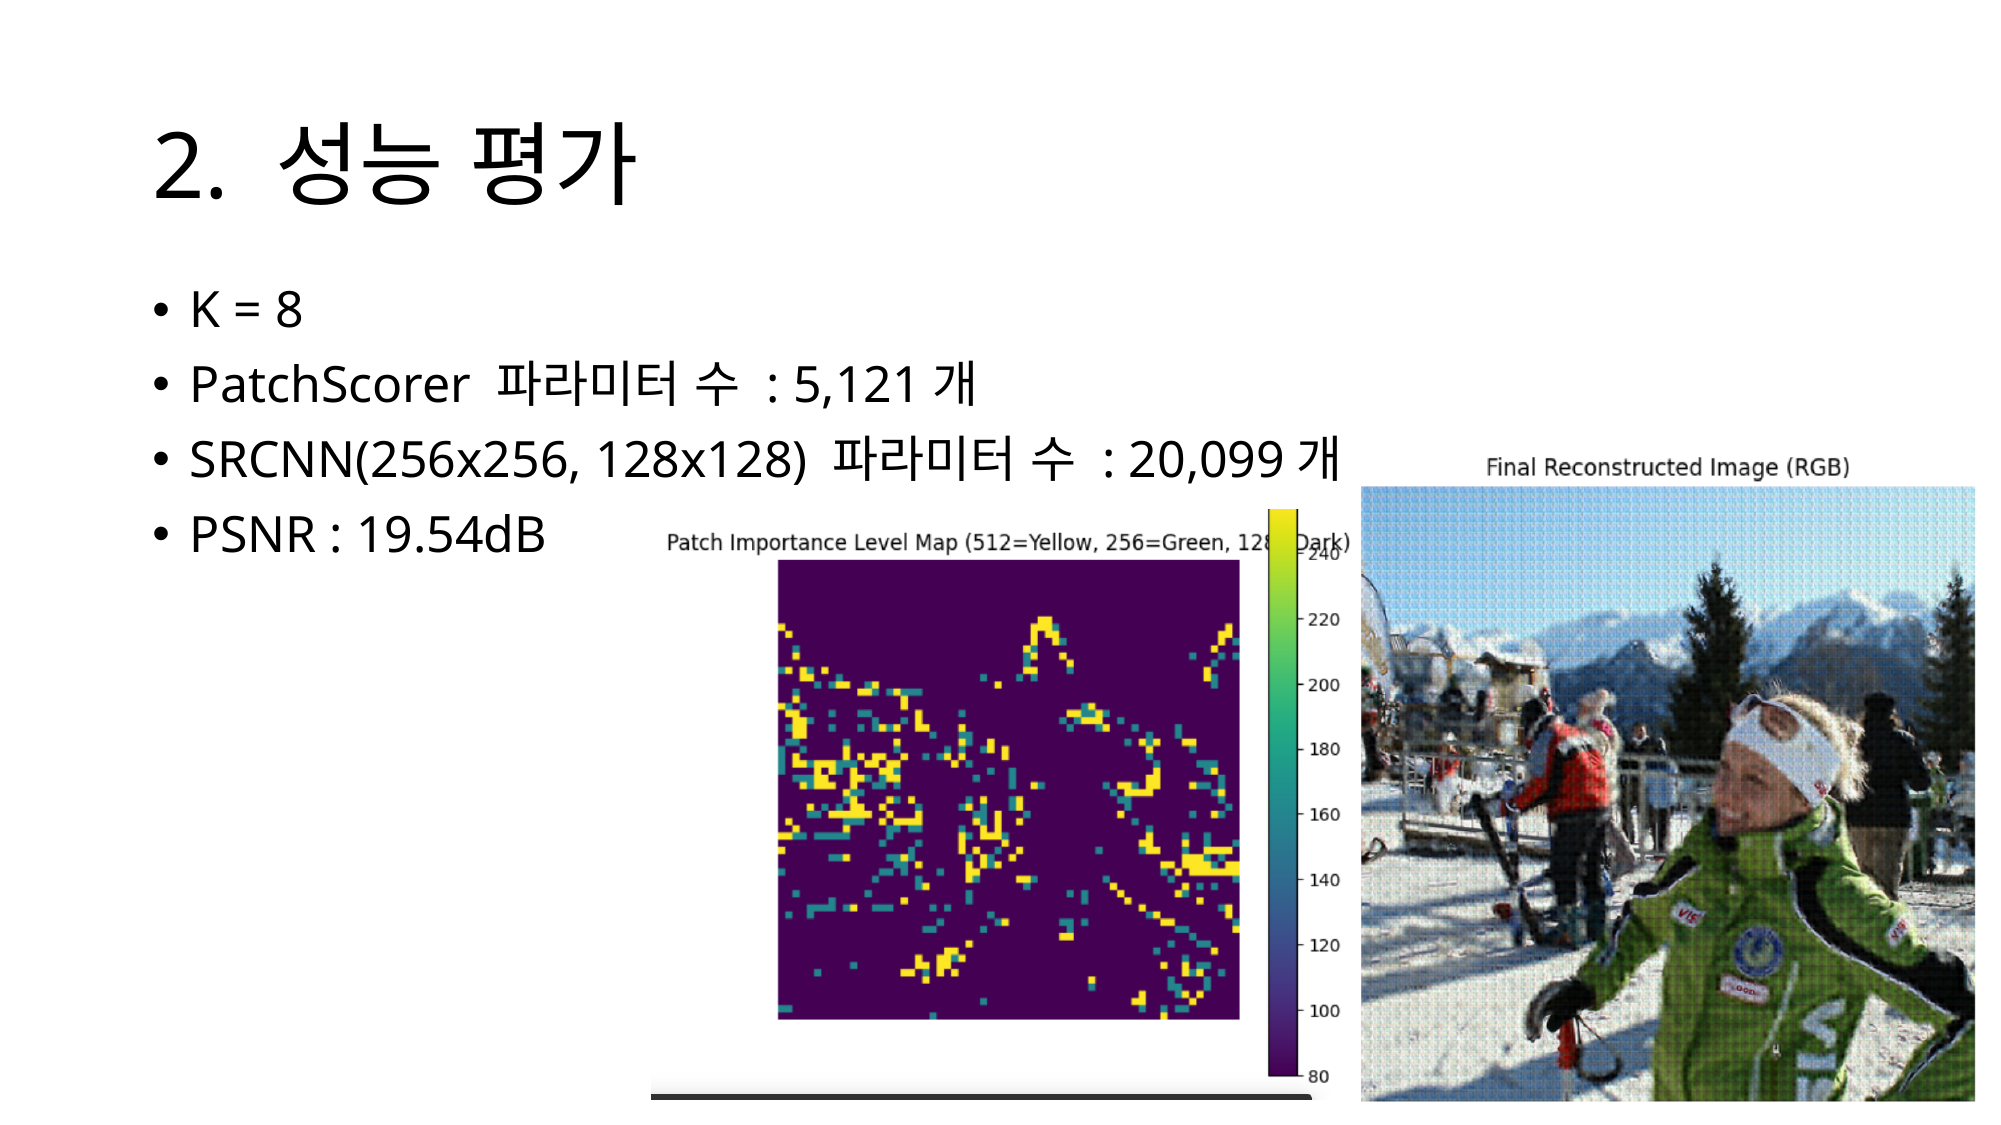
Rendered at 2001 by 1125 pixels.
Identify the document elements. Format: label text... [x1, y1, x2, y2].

title 2. 성능 평가 [137, 59, 1863, 277]
list K = 8 PatchScorer 파라미터 수 : 5,121개 SRCNN(256x256, 128x128) 파라미터 수 : 20,099개 PSNR : 19.54dB [137, 277, 1863, 992]
picture [651, 453, 1980, 1115]
